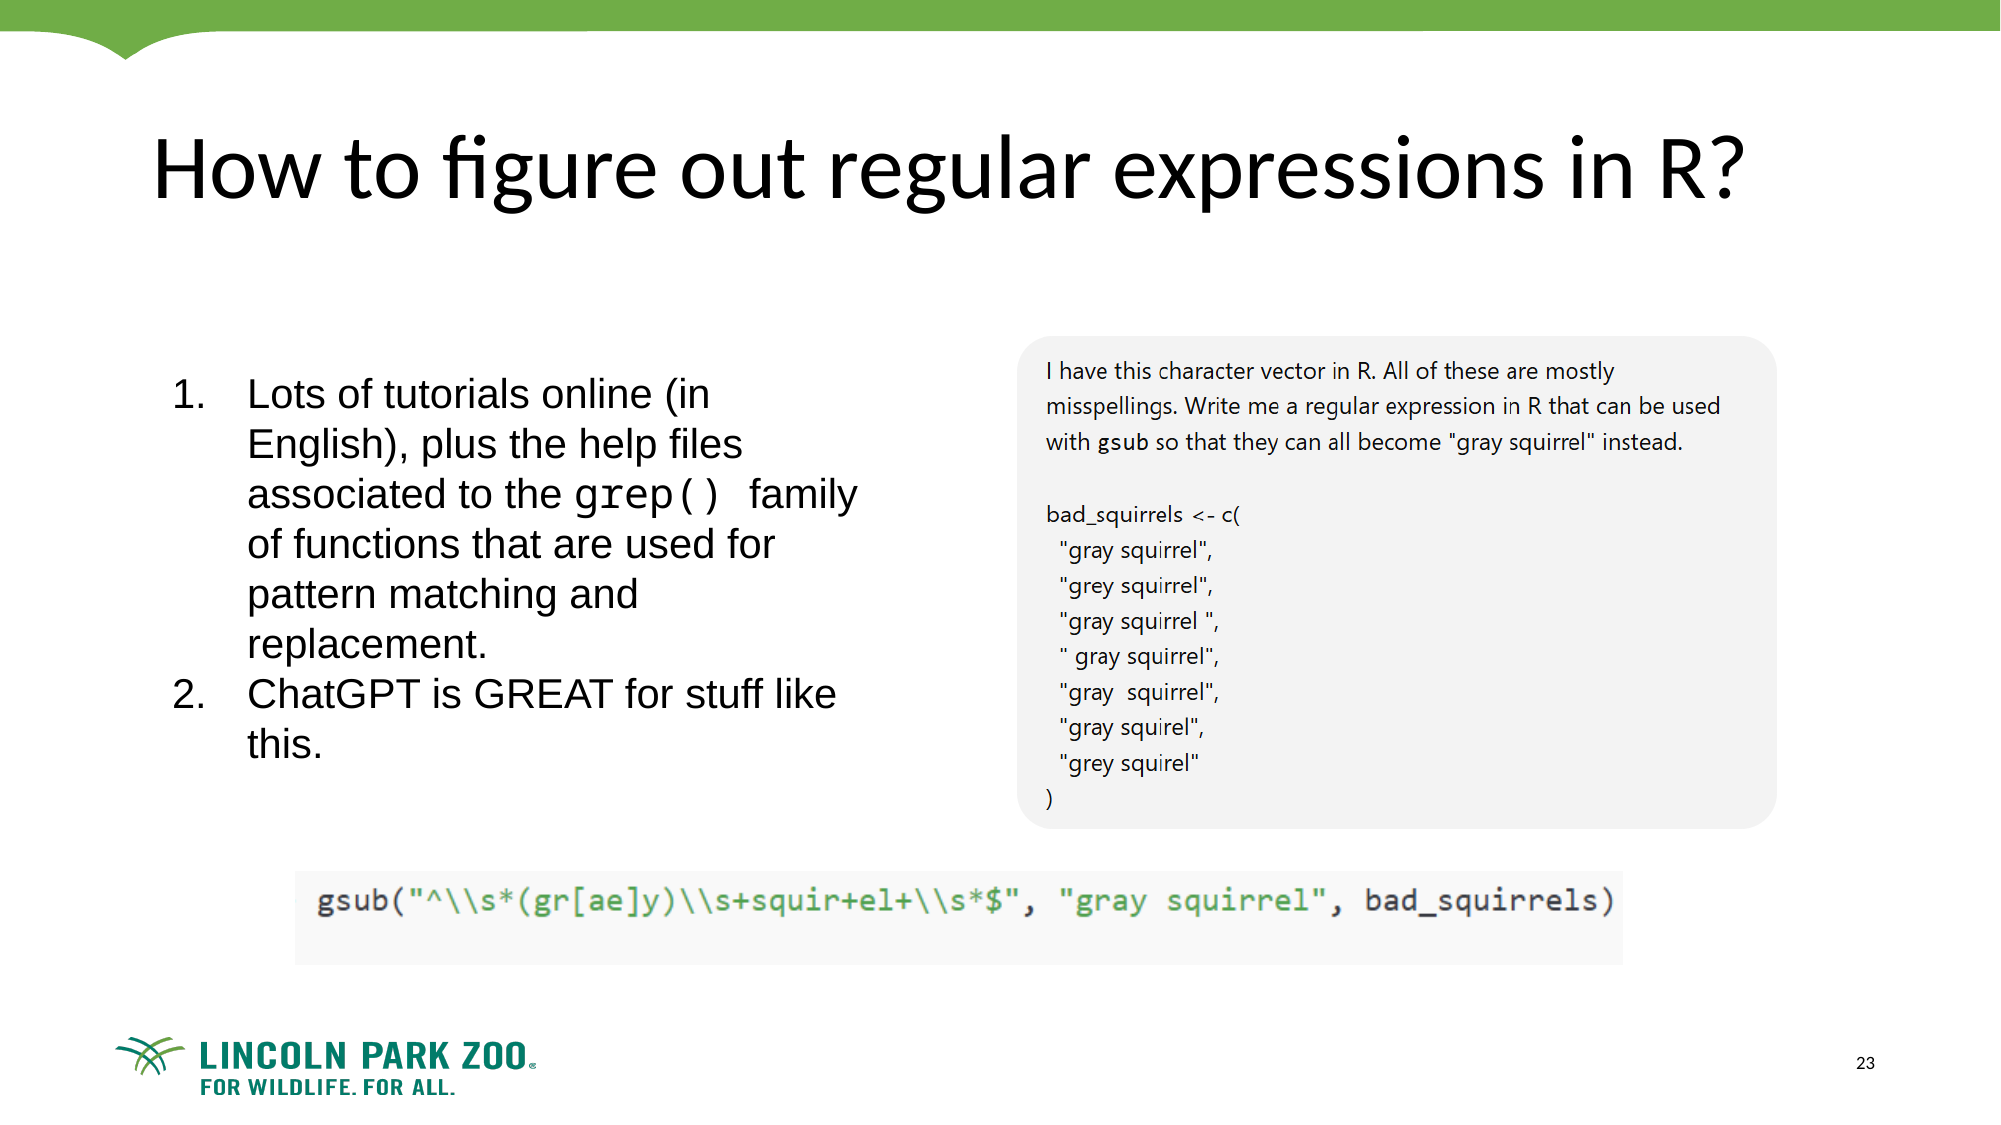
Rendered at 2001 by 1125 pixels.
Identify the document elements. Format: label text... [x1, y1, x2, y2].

picture [295, 871, 1623, 965]
text_box Lots of tutorials online (in English), plus the help files associated to the grep() family of functions that are used for pattern matching and replacement. ChatGPT is GREAT for stuff like this. [157, 359, 890, 775]
picture [114, 1037, 536, 1095]
title How to figure out regular expressions in R? [137, 59, 1863, 278]
picture [984, 320, 1803, 850]
